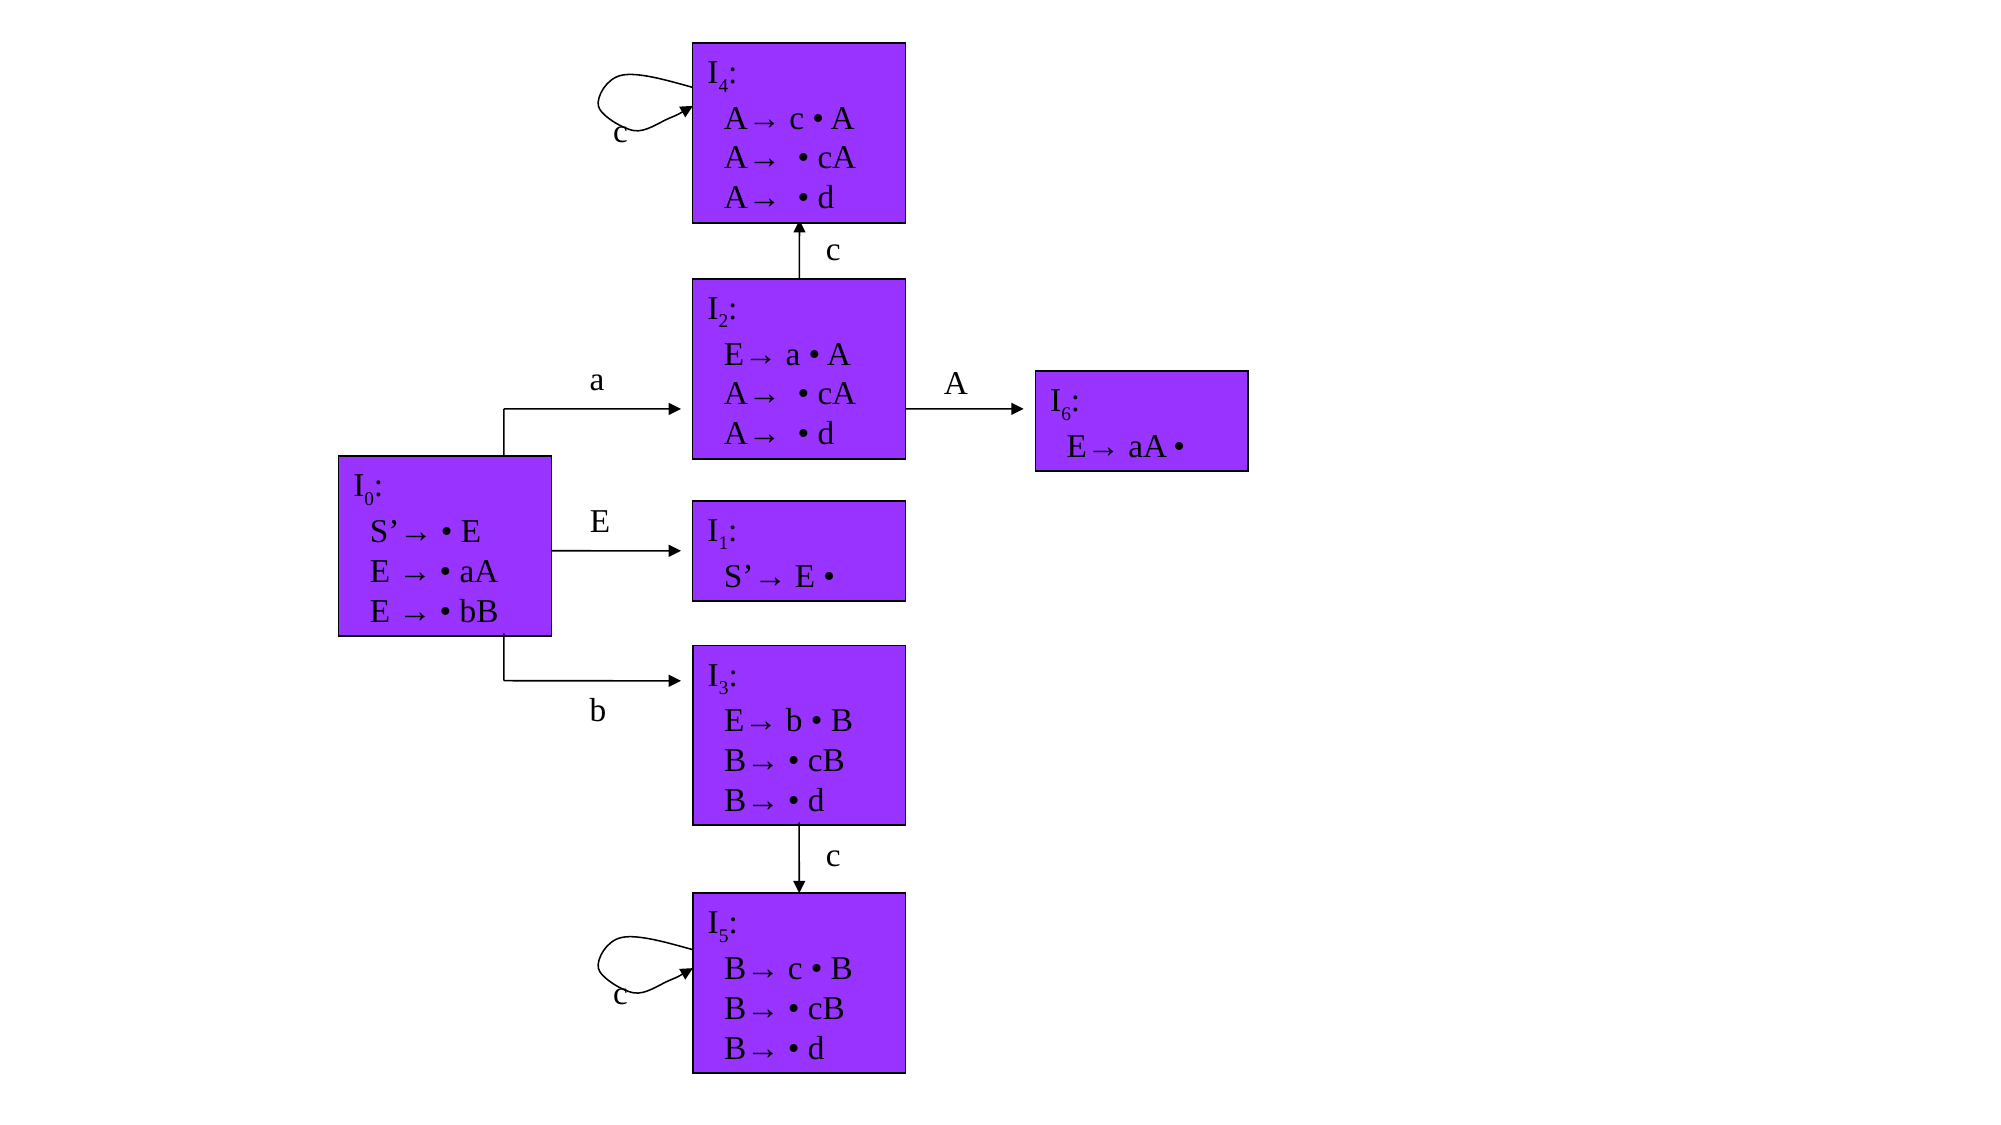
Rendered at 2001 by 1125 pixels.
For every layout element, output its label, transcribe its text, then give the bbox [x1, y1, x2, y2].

text_box c [811, 826, 859, 881]
text_box [503, 402, 681, 416]
text_box c [598, 964, 634, 1019]
text_box [793, 223, 806, 279]
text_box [550, 491, 681, 551]
text_box [989, 402, 1024, 416]
text_box c [598, 101, 634, 157]
text_box I5: B→ c • B B→ • cB B→ • d [692, 893, 906, 1074]
text_box I3: E→ b • B B→ • cB B→ • d [692, 645, 906, 826]
text_box I1: S’→ E • [692, 501, 906, 602]
text_box b [574, 680, 623, 736]
text_box [598, 74, 693, 131]
text_box I6: E→ aA • [1035, 371, 1249, 472]
text_box [623, 674, 681, 687]
text_box I0: S’→ • E E → • aA E → • bB [338, 456, 552, 637]
text_box [598, 936, 693, 994]
text_box a [574, 349, 623, 405]
text_box [793, 822, 806, 893]
text_box I4: A→ c • A A→ • cA A→ • d [692, 42, 906, 223]
text_box I2: E→ a • A A→ • cA A→ • d [692, 278, 906, 459]
text_box A [929, 353, 989, 409]
text_box c [811, 223, 859, 275]
